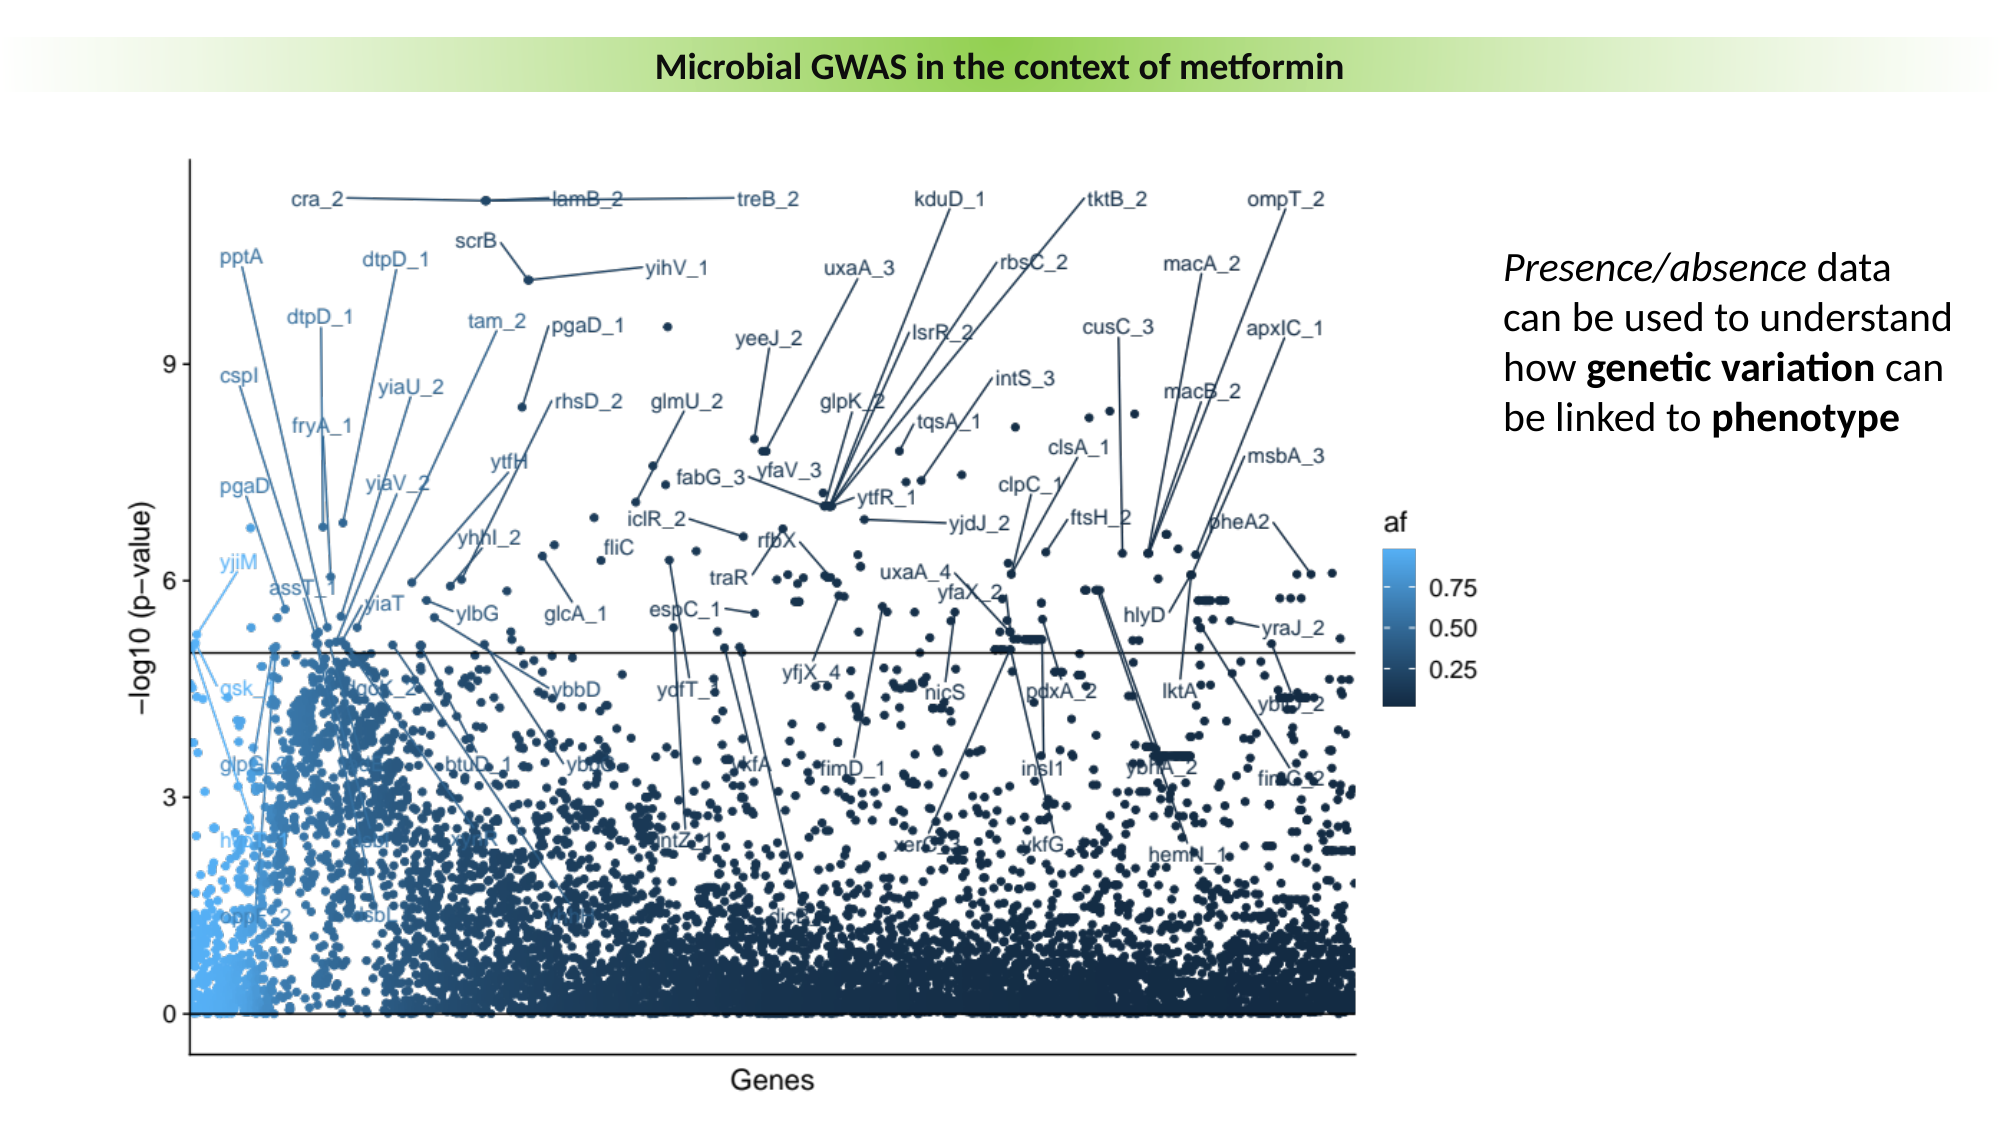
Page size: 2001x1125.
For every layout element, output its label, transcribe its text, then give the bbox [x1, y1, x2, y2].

text_box Presence/absence data can be used to understand how genetic variation can be linked to phenotype [1489, 232, 1973, 448]
picture [115, 146, 1489, 1108]
text_box Microbial GWAS in the context of metformin [0, 37, 2000, 93]
